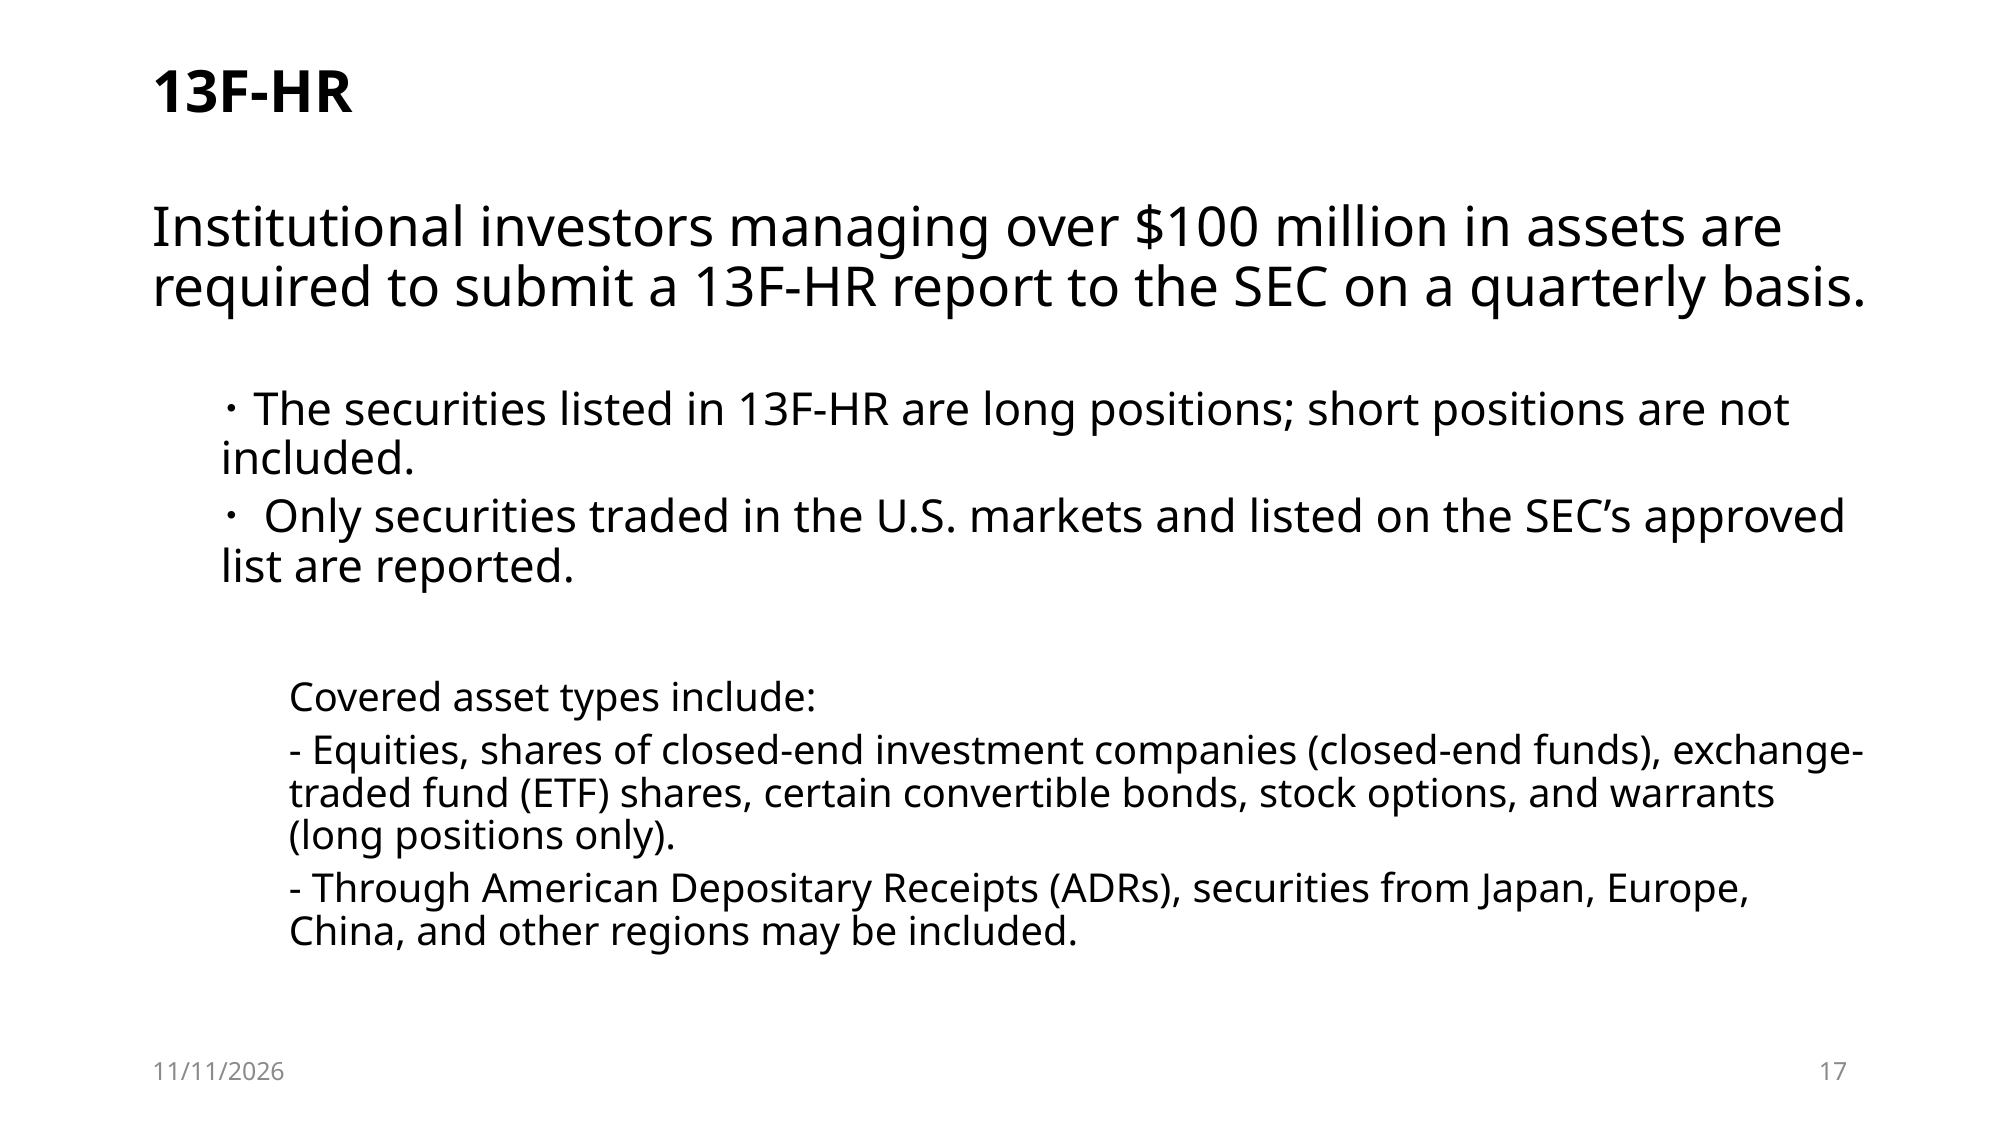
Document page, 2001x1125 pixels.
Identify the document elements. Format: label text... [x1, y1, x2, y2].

list Institutional investors managing over $100 million in assets are required to submit a 13F-HR report to the SEC on a quarterly basis. ･The securities listed in 13F-HR are long positions; short positions are not included. ･ Only securities traded in the U.S. markets and listed on the SEC’s approved list are reported. Covered asset types include: - Equities, shares of closed-end investment companies (closed-end funds), exchange-traded fund (ETF) shares, certain convertible bonds, stock options, and warrants (long positions only). - Through American Depositary Receipts (ADRs), securities from Japan, Europe, China, and other regions may be included. [137, 191, 1887, 1016]
title 13F-HR [137, 22, 1863, 165]
slide_number 17 [1412, 1042, 1863, 1103]
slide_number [137, 1042, 588, 1103]
